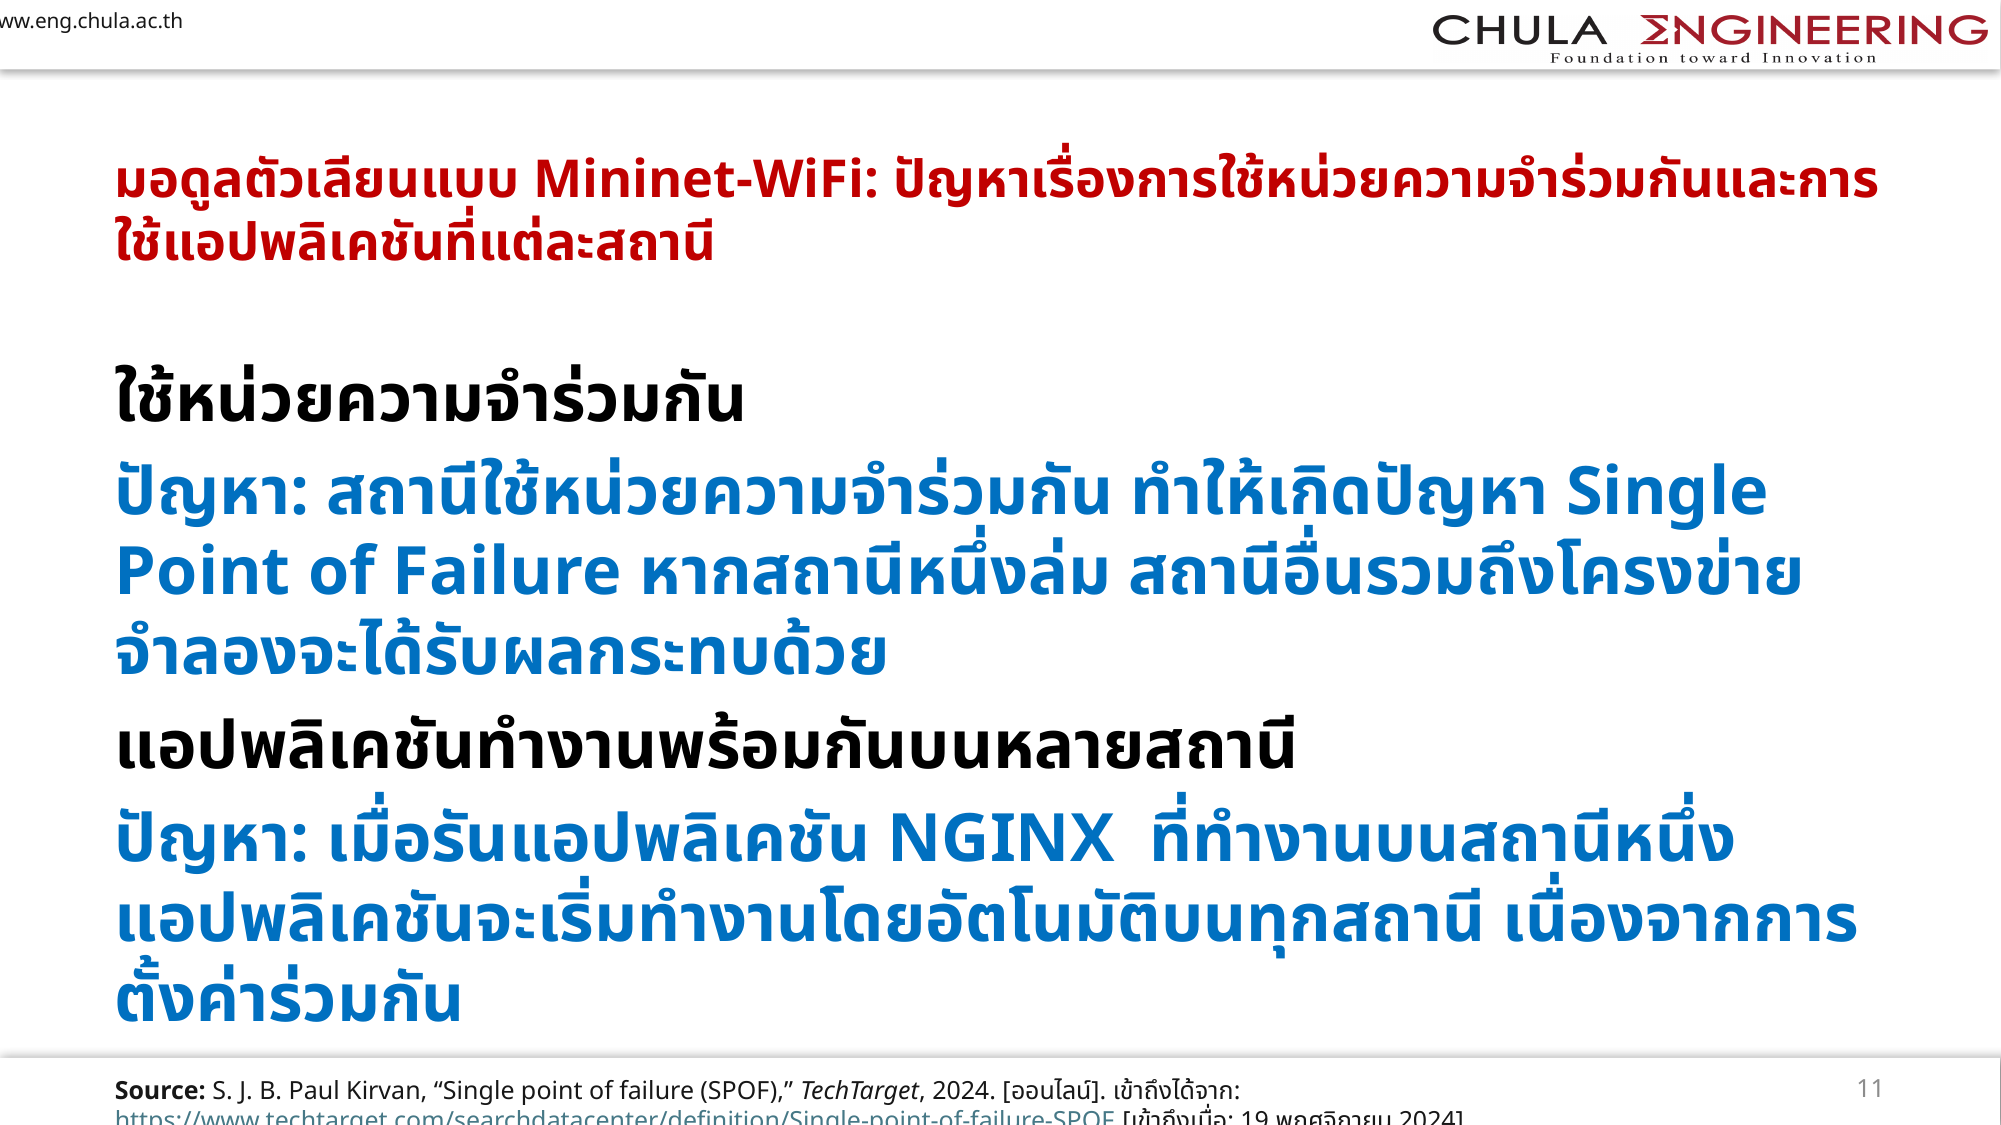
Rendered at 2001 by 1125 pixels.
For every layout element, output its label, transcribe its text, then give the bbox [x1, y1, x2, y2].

title มอดูลตัวเลียนแบบ Mininet-WiFi: ปัญหาเรื่องการใช้หน่วยความจำร่วมกันและการใช้แอปพลิเคชันที่แต่ละสถานี [99, 137, 1915, 279]
picture [1433, 15, 1988, 63]
text_box Source: S. J. B. Paul Kirvan, “Single point of failure (SPOF),” TechTarget, 2024. [ออนไลน์]. เข้าถึงได้จาก: https://www.techtarget.com/searchdatacenter/definition/Single-point-of-failure-SPOF [เข้าถึงเมื่อ: 19 พฤศจิกายน 2024]. [99, 1066, 1974, 1125]
list ใช้หน่วยความจำร่วมกัน ปัญหา: สถานีใช้หน่วยความจำร่วมกัน ทำให้เกิดปัญหา Single Point of Failure หากสถานีหนึ่งล่ม สถานีอื่นรวมถึงโครงข่ายจำลองจะได้รับผลกระทบด้วย แอปพลิเคชันทำงานพร้อมกันบนหลายสถานี ปัญหา: เมื่อรันแอปพลิเคชัน NGINX ที่ทำงานบนสถานีหนึ่ง แอปพลิเคชันจะเริ่มทำงานโดยอัตโนมัติบนทุกสถานี เนื่องจากการตั้งค่าร่วมกัน [99, 347, 1900, 1066]
